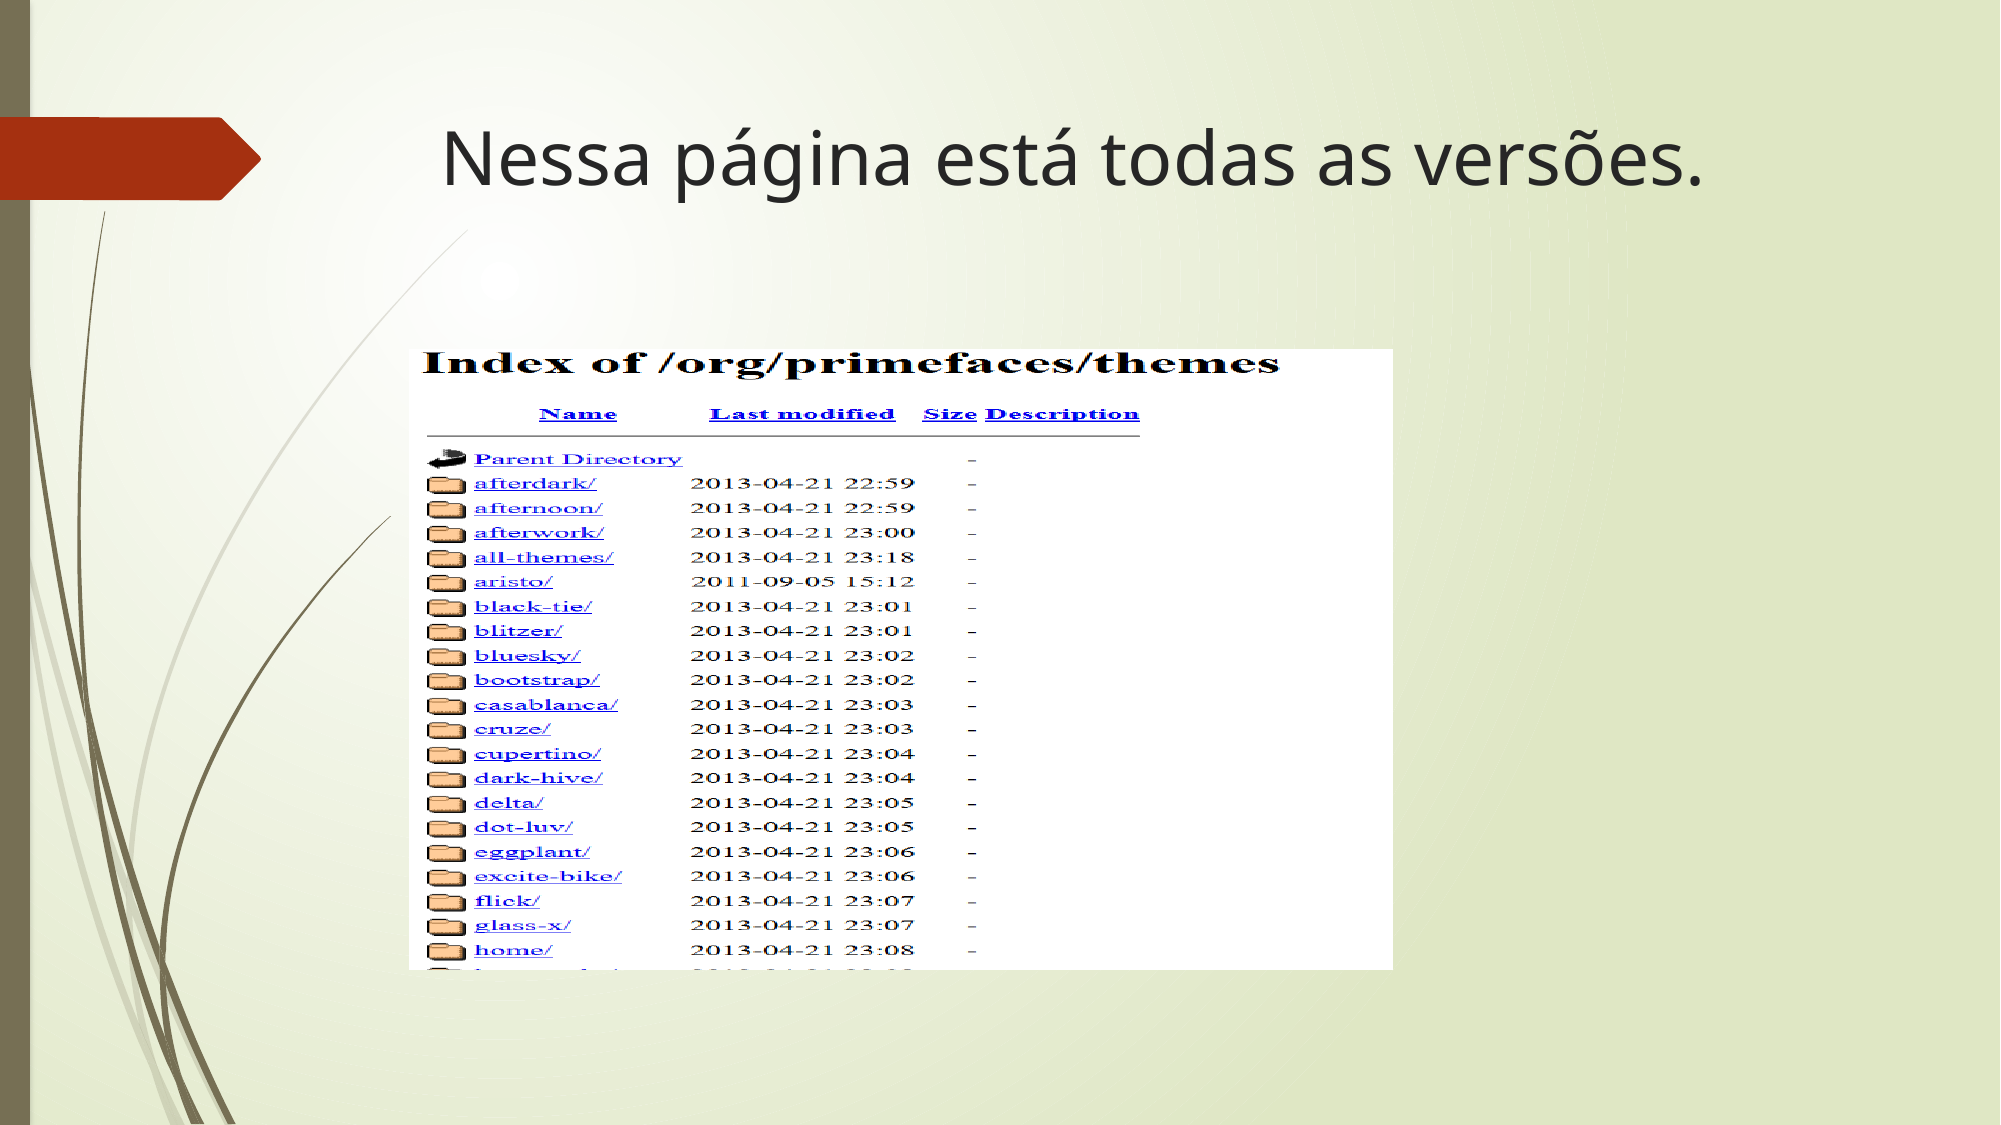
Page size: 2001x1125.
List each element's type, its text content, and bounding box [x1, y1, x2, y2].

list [408, 349, 1393, 971]
title Nessa página está todas as versões. [425, 102, 1888, 313]
